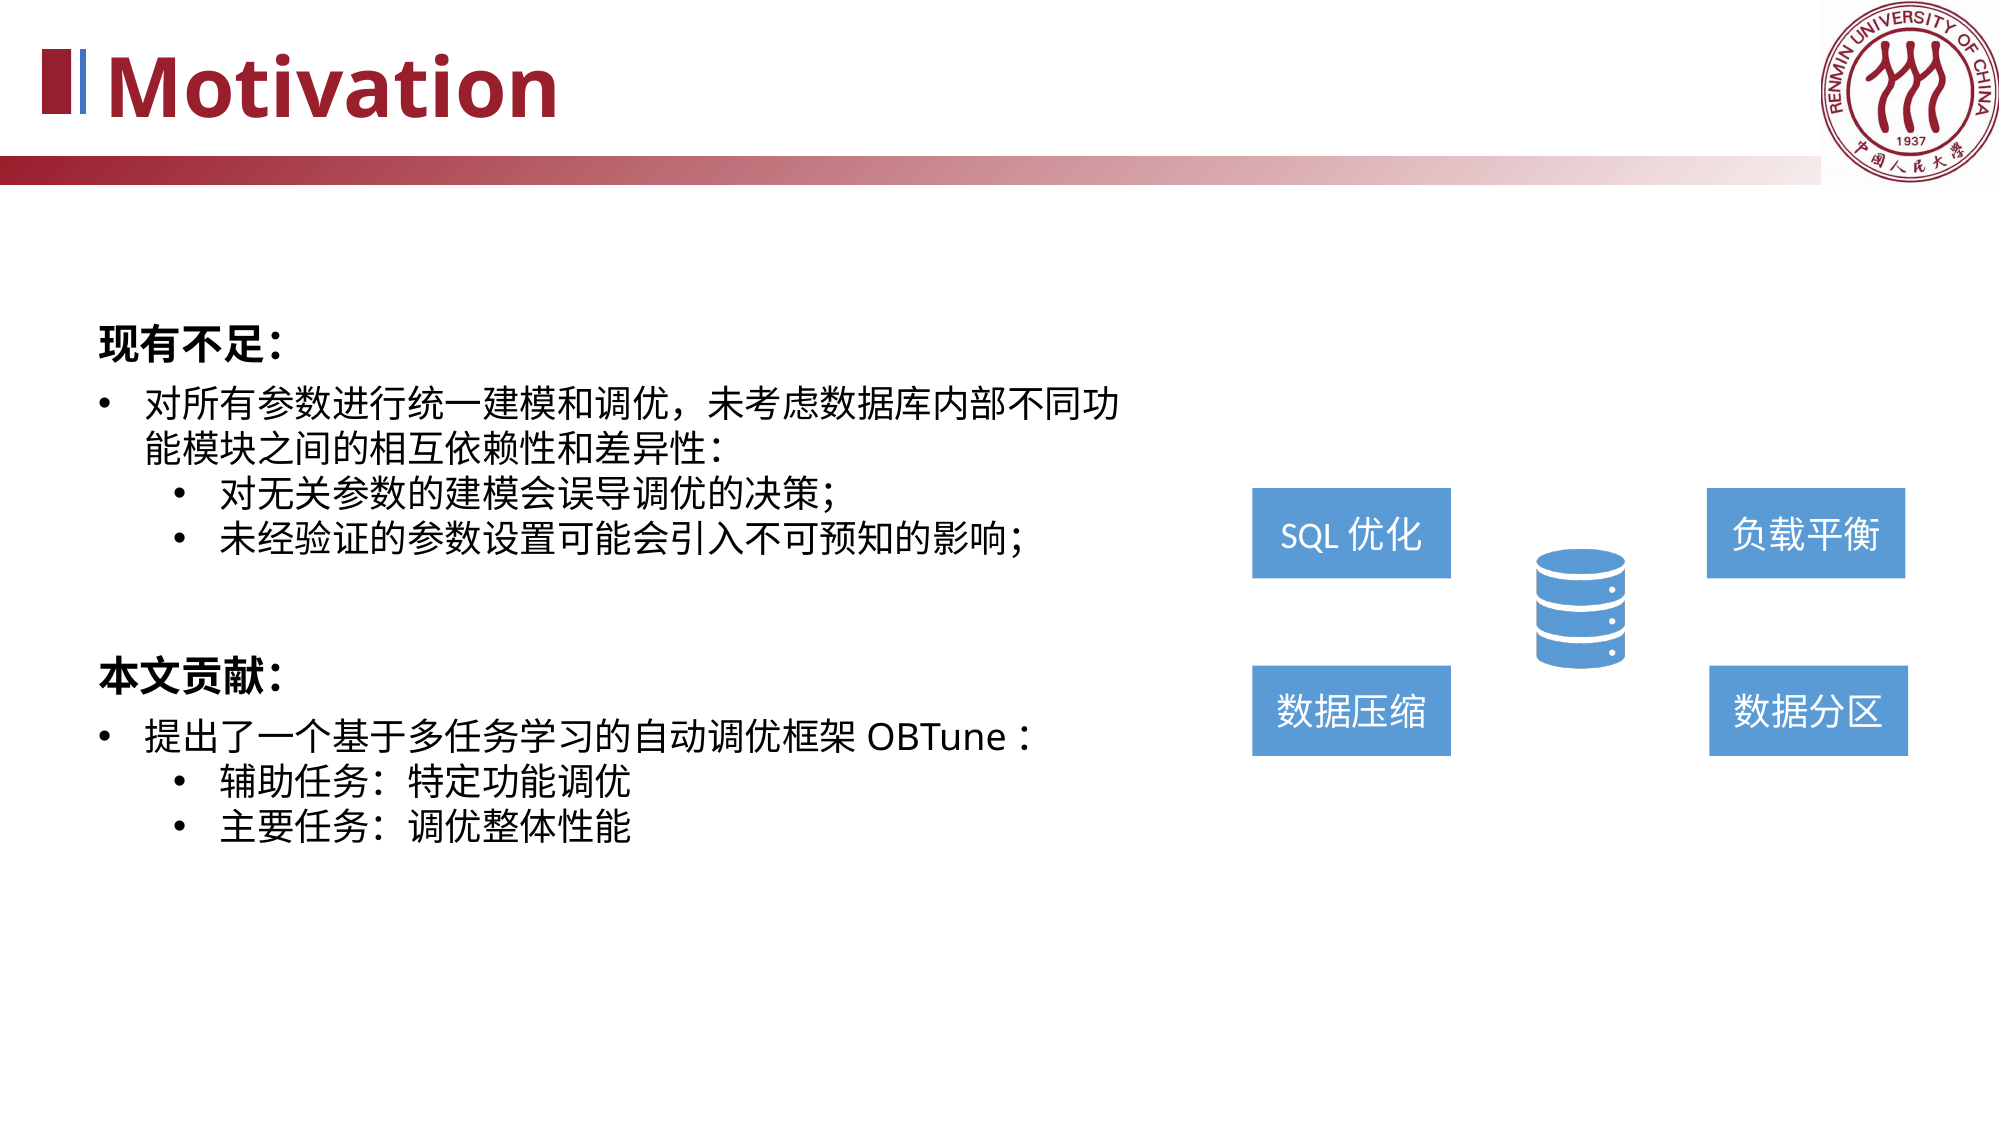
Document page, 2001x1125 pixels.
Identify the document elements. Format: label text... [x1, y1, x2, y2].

text_box 数据分区 [1708, 665, 1909, 757]
text_box [0, 155, 1821, 185]
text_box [42, 49, 84, 114]
picture [1505, 533, 1656, 684]
text_box 数据压缩 [1251, 665, 1452, 757]
text_box SQL优化 [1251, 487, 1452, 579]
text_box 现有不足： 对所有参数进行统一建模和调优，未考虑数据库内部不同功能模块之间的相互依赖性和差异性： 对无关参数的建模会误导调优的决策； 未经验证的参数设置可能会引入不可预知的影响； 本文贡献： 提出了一个基于多任务学习的自动调优框架OBTune： 辅助任务：特定功能调优 主要任务：调优整体性能 [83, 310, 1155, 856]
text_box 负载平衡 [1706, 487, 1907, 579]
picture [1821, 0, 1999, 185]
text_box Motivation [90, 26, 1198, 142]
